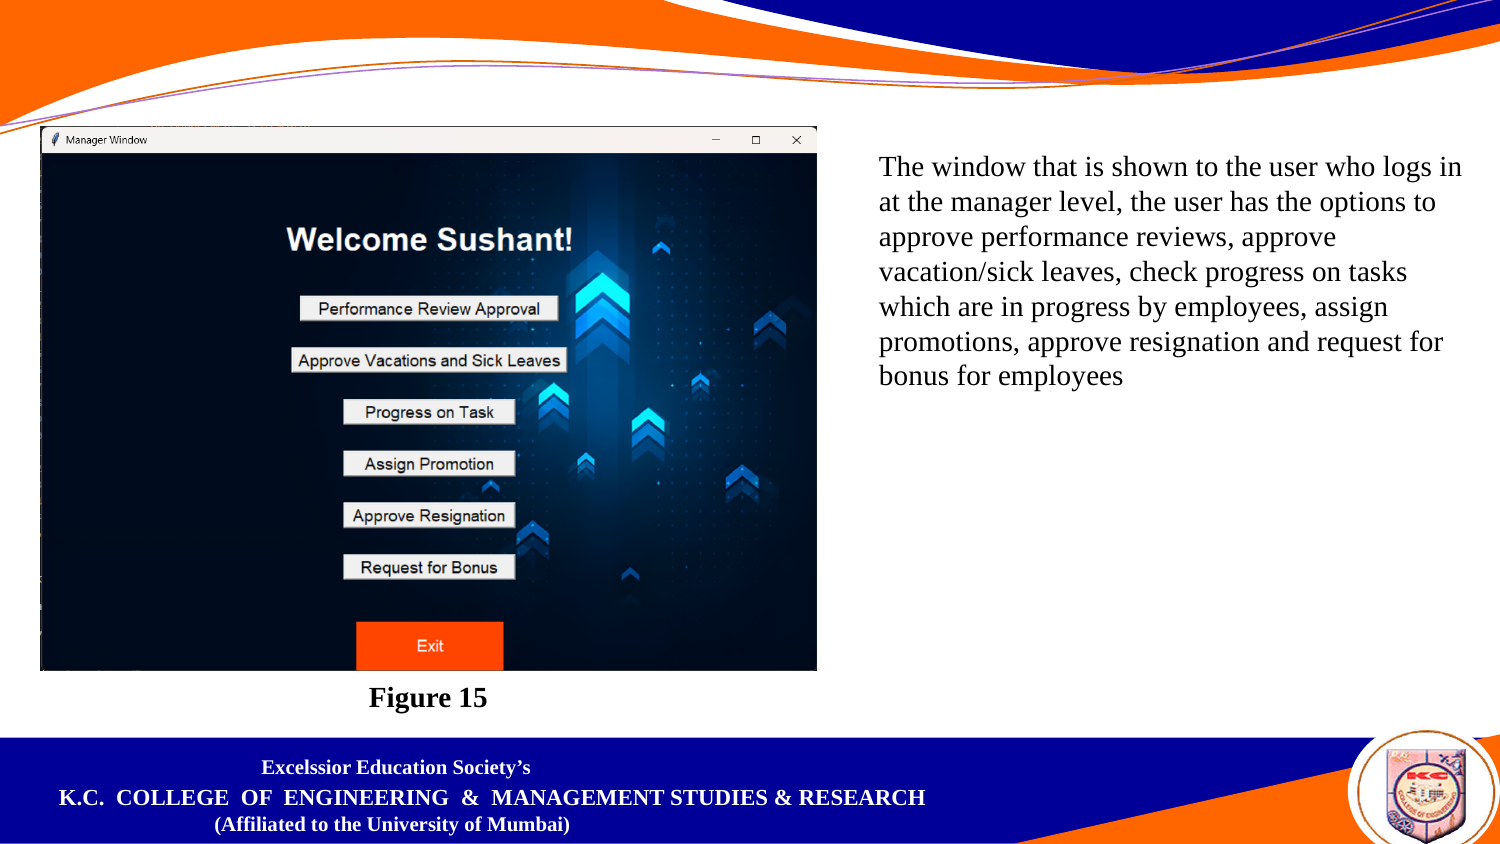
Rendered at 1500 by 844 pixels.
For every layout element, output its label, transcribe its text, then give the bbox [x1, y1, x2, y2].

picture [1347, 721, 1500, 844]
text_box Figure 15 [354, 680, 509, 721]
text_box The window that is shown to the user who logs in at the manager level, the user has the options to approve performance reviews, approve vacation/sick leaves, check progress on tasks which are in progress by employees, assign promotions, approve resignation and request for bonus for employees [864, 139, 1500, 400]
picture [40, 126, 818, 671]
